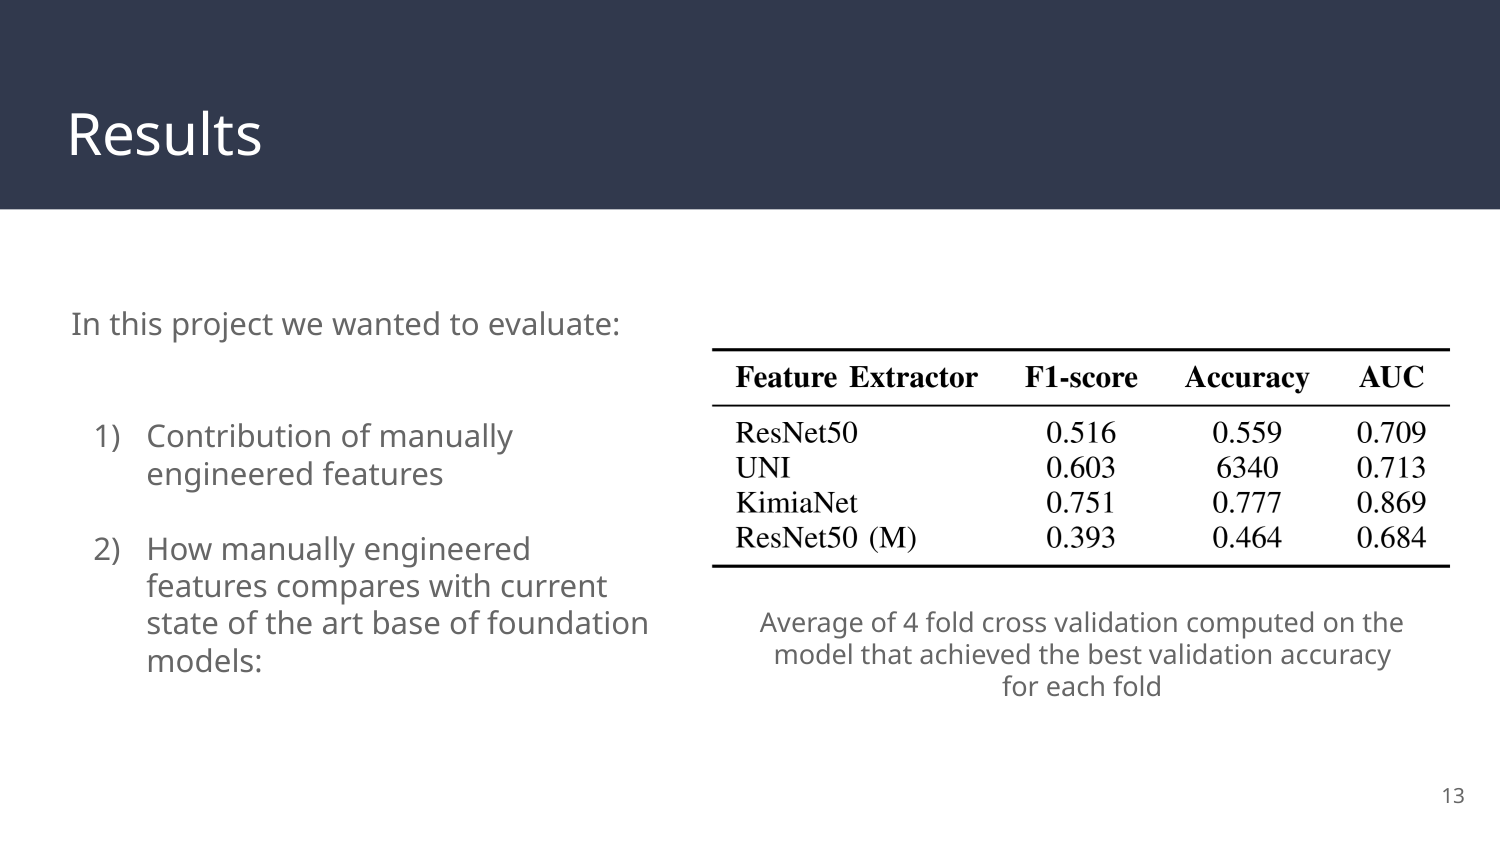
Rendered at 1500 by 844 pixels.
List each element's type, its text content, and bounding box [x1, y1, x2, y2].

text_box In this project we wanted to evaluate: Contribution of manually engineered features How manually engineered features compares with current state of the art base of foundation models: [56, 289, 669, 694]
text_box Average of 4 fold cross validation computed on the model that achieved the best validation accuracy for each fold [737, 591, 1427, 718]
slide_number ‹#› [1389, 764, 1480, 830]
title Results [51, 82, 1449, 185]
picture [700, 332, 1464, 584]
